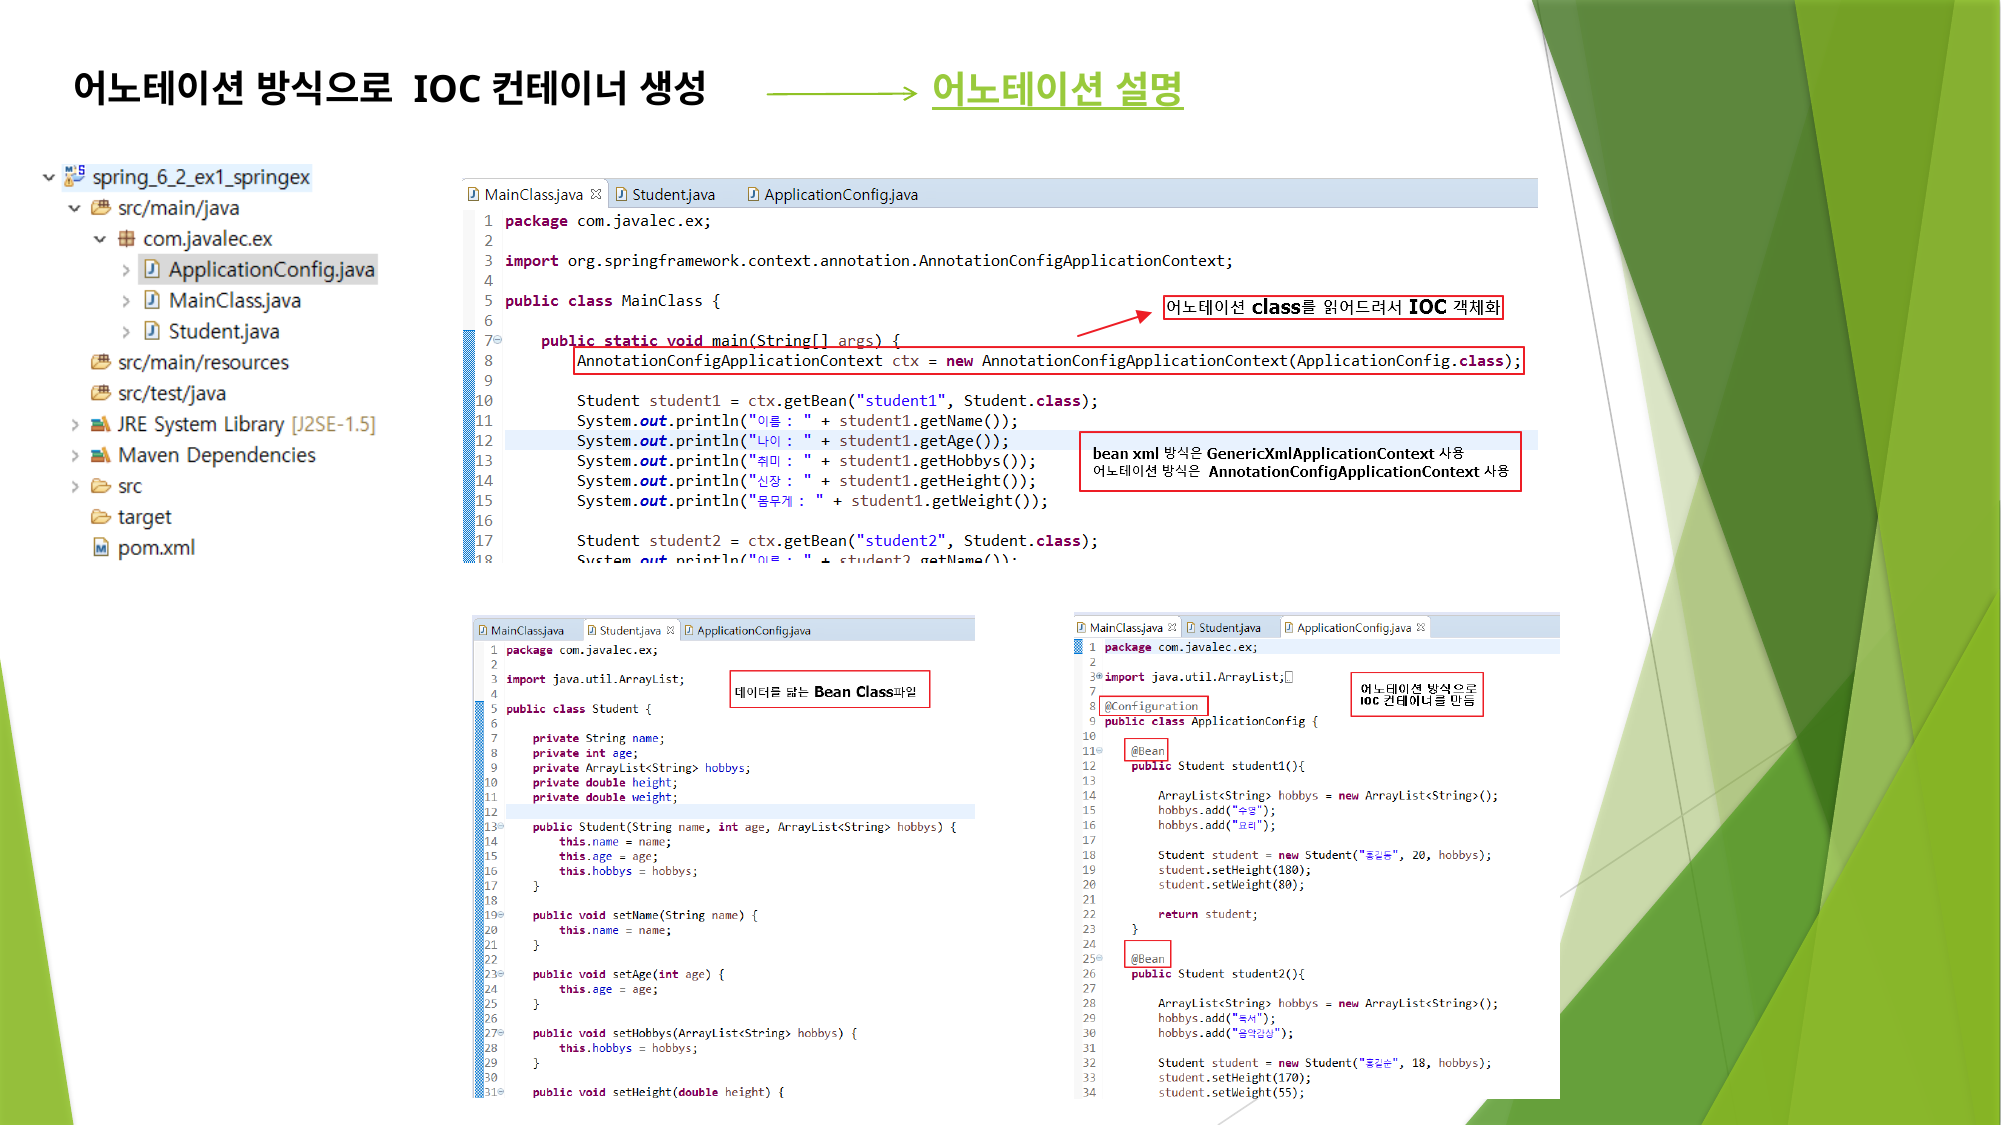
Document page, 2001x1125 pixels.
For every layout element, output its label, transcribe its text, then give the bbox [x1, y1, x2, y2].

picture [461, 178, 1539, 563]
picture [1073, 611, 1560, 1099]
picture [38, 164, 418, 563]
picture [471, 615, 976, 1099]
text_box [767, 88, 919, 95]
text_box 어노테이션 방식으로 IOC컨테이너 생성 [58, 57, 746, 117]
text_box 어노테이션 설명 [917, 59, 1227, 129]
